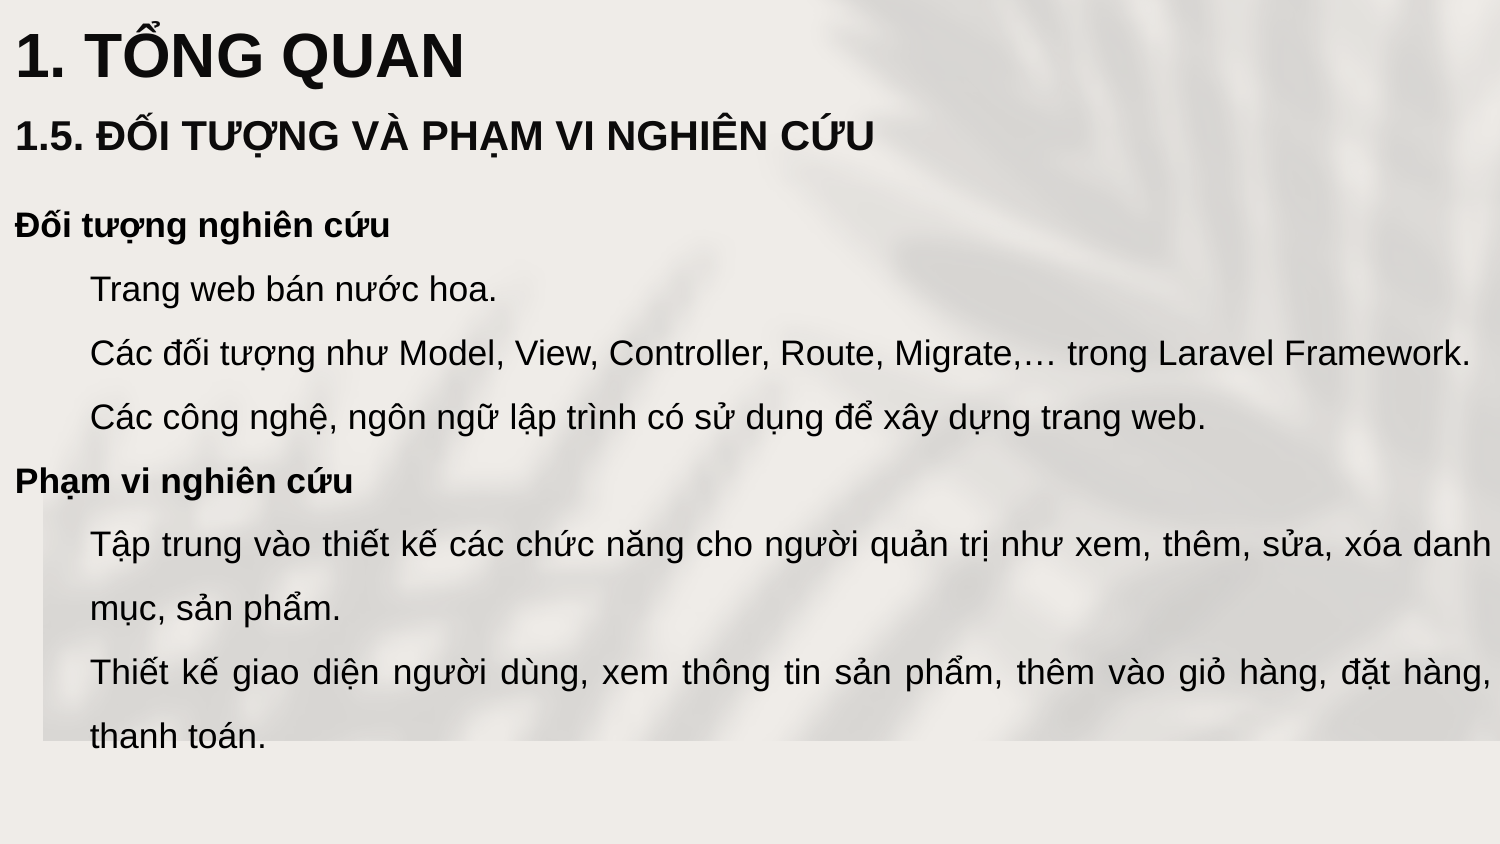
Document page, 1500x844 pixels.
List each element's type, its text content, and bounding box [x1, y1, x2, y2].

text_box Đối tượng nghiên cứu Trang web bán nước hoa. Các đối tượng như Model, View, Controller, Route, Migrate,… trong Laravel Framework. Các công nghệ, ngôn ngữ lập trình có sử dụng để xây dựng trang web. Phạm vi nghiên cứu Tập trung vào thiết kế các chức năng cho người quản trị như xem, thêm, sửa, xóa danh mục, sản phẩm. Thiết kế giao diện người dùng, xem thông tin sản phẩm, thêm vào giỏ hàng, đặt hàng, thanh toán. [0, 173, 1500, 839]
text_box 1.5. ĐỐI TƯỢNG VÀ PHẠM VI NGHIÊN CỨU [0, 93, 1500, 173]
title 1. TỔNG QUAN [0, 0, 559, 93]
